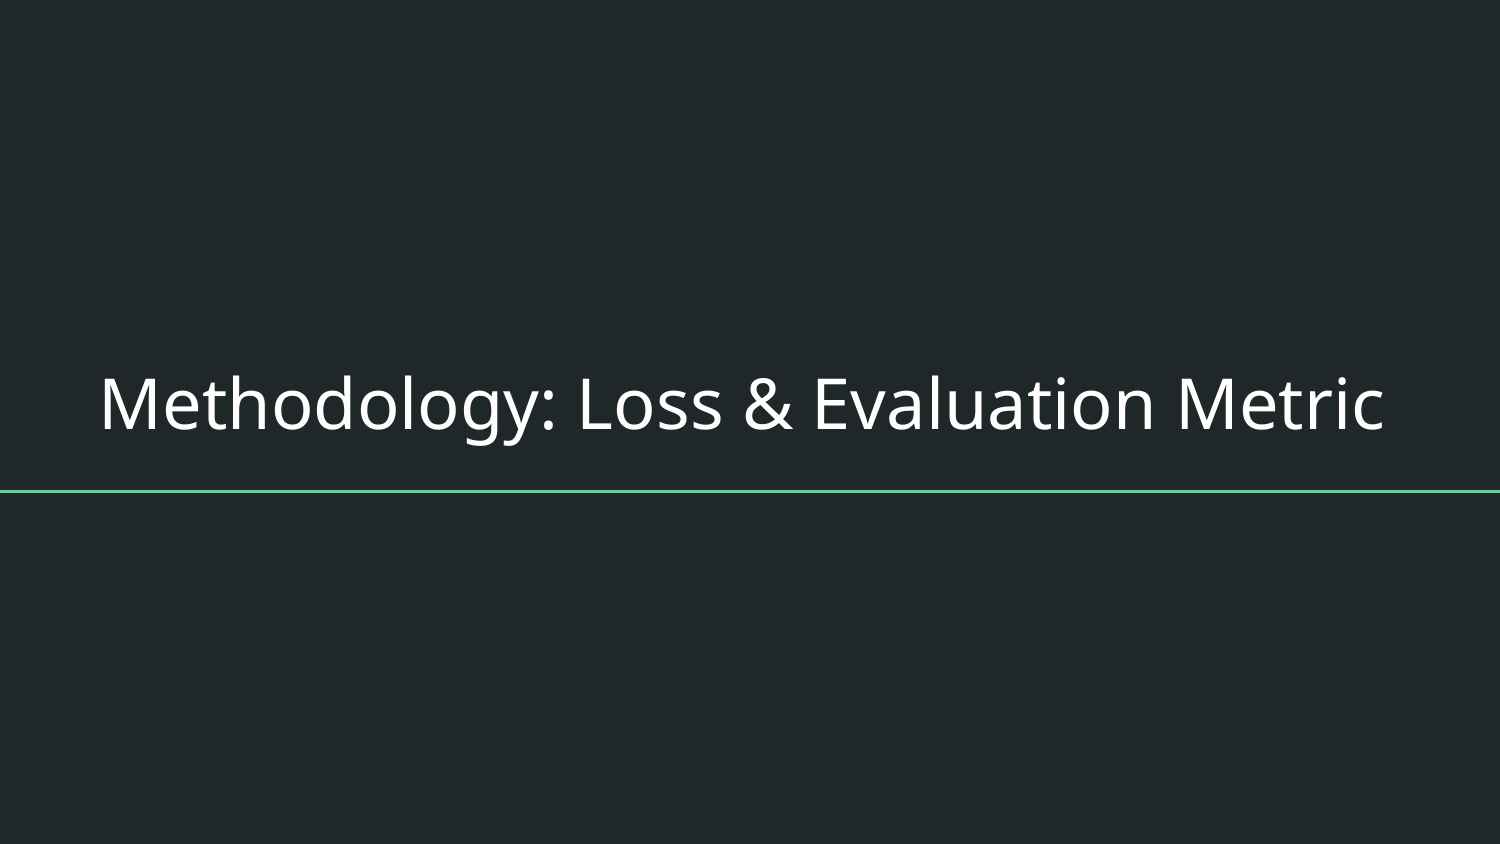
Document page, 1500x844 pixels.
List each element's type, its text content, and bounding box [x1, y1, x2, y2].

title Methodology: Loss & Evaluation Metric [83, 337, 1417, 466]
